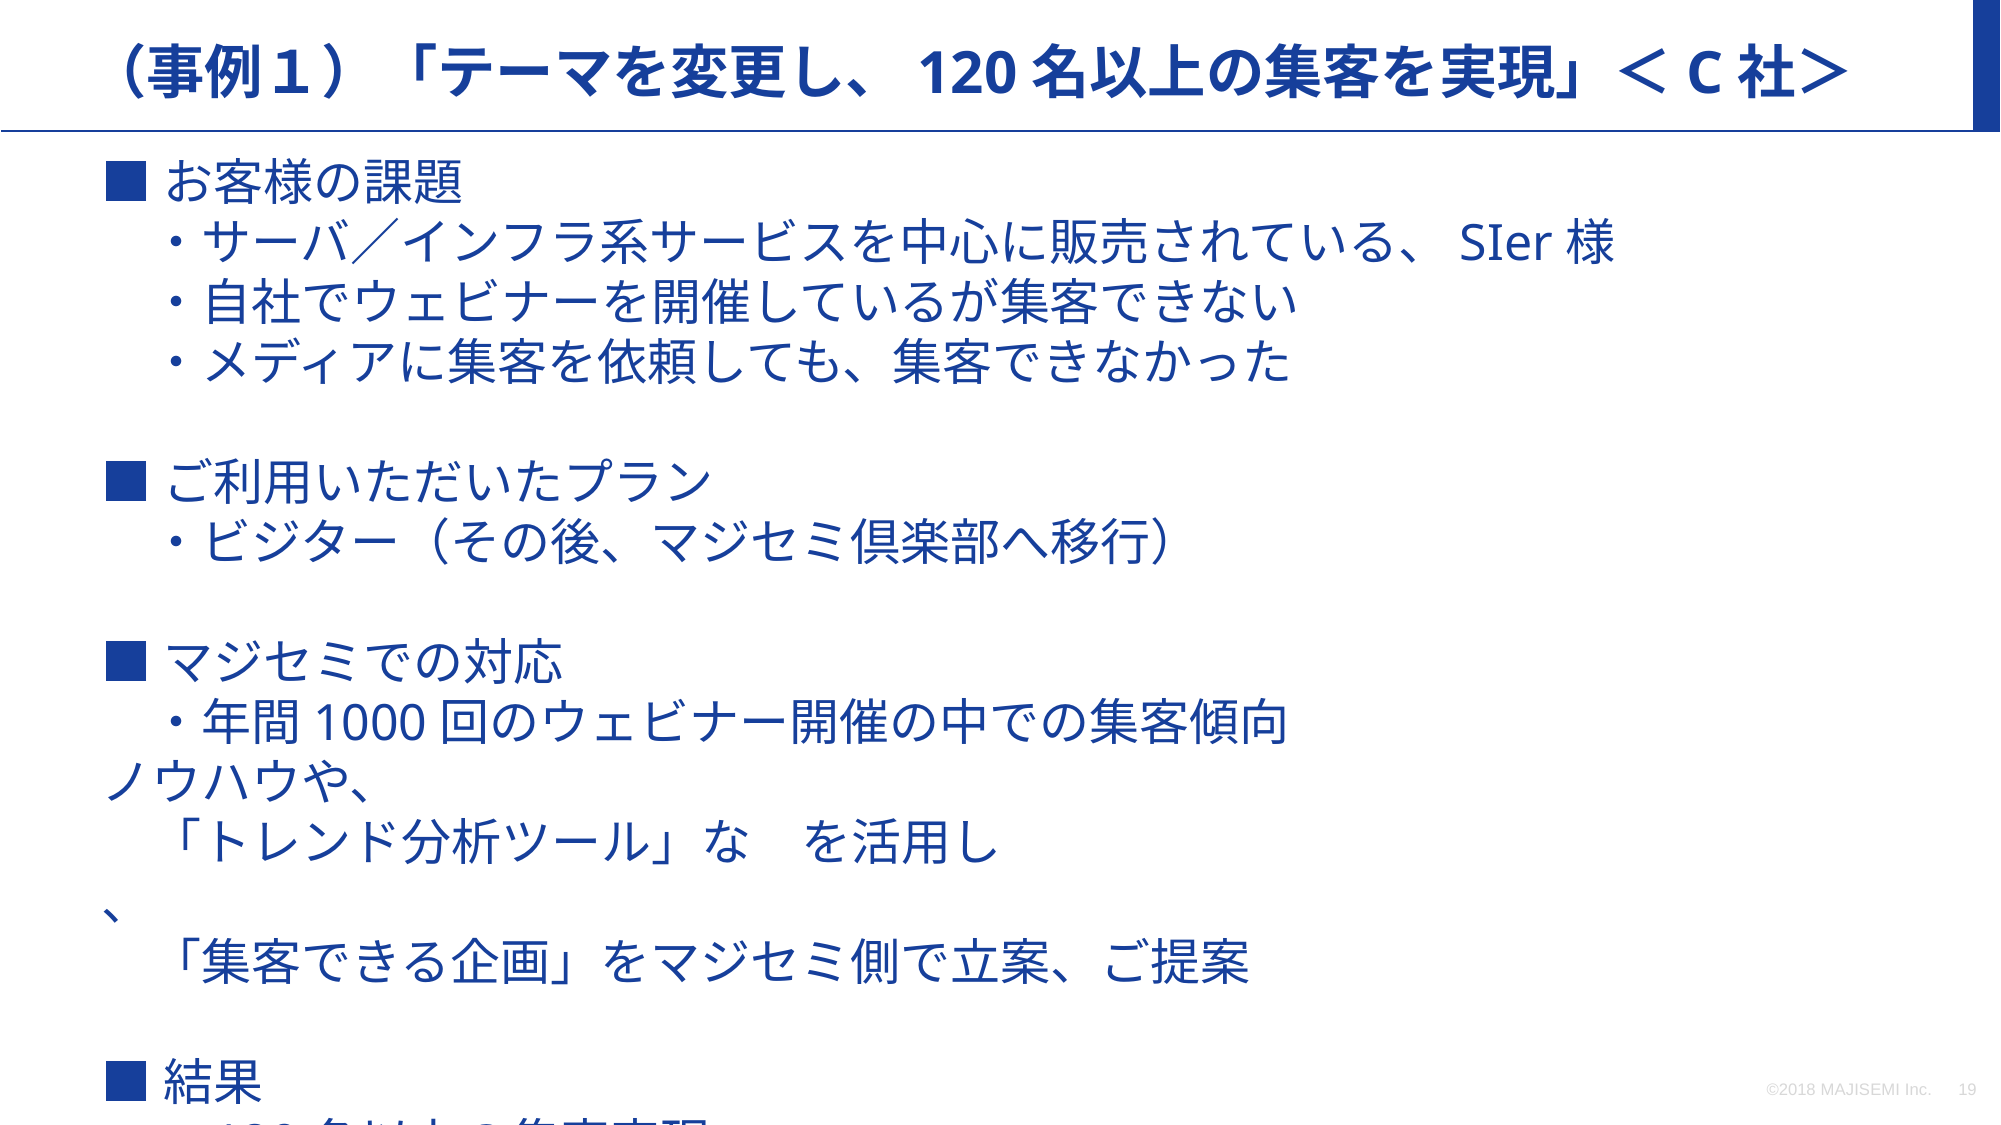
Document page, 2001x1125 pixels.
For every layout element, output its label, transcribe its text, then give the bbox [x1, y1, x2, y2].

text_box ©2018 MAJISEMI Inc. [1707, 1058, 1937, 1119]
text_box （事例１）「テーマを変更し、120名以上の集客を実現」＜C社＞ [73, 17, 1938, 113]
text_box [1973, 0, 2000, 130]
text_box ■お客様の課題 ・サーバ／インフラ系サービスを中心に販売されている、SIer様 ・自社でウェビナーを開催しているが集客できない ・メディアに集客を依頼しても、集客できなかった ■ご利用いただいたプラン ・ビジター（その後、マジセミ倶楽部へ移行） ■マジセミでの対応 ・年間1000回のウェビナー開催の中での集客傾向 ノウハウや、 「トレンド分析ツール」な を活用し 、 「集客できる企画」をマジセミ側で立案、ご提案 ■結果 ・120名以上の集客実現 [86, 143, 1938, 1125]
slide_number ‹#› [1937, 1058, 1992, 1119]
